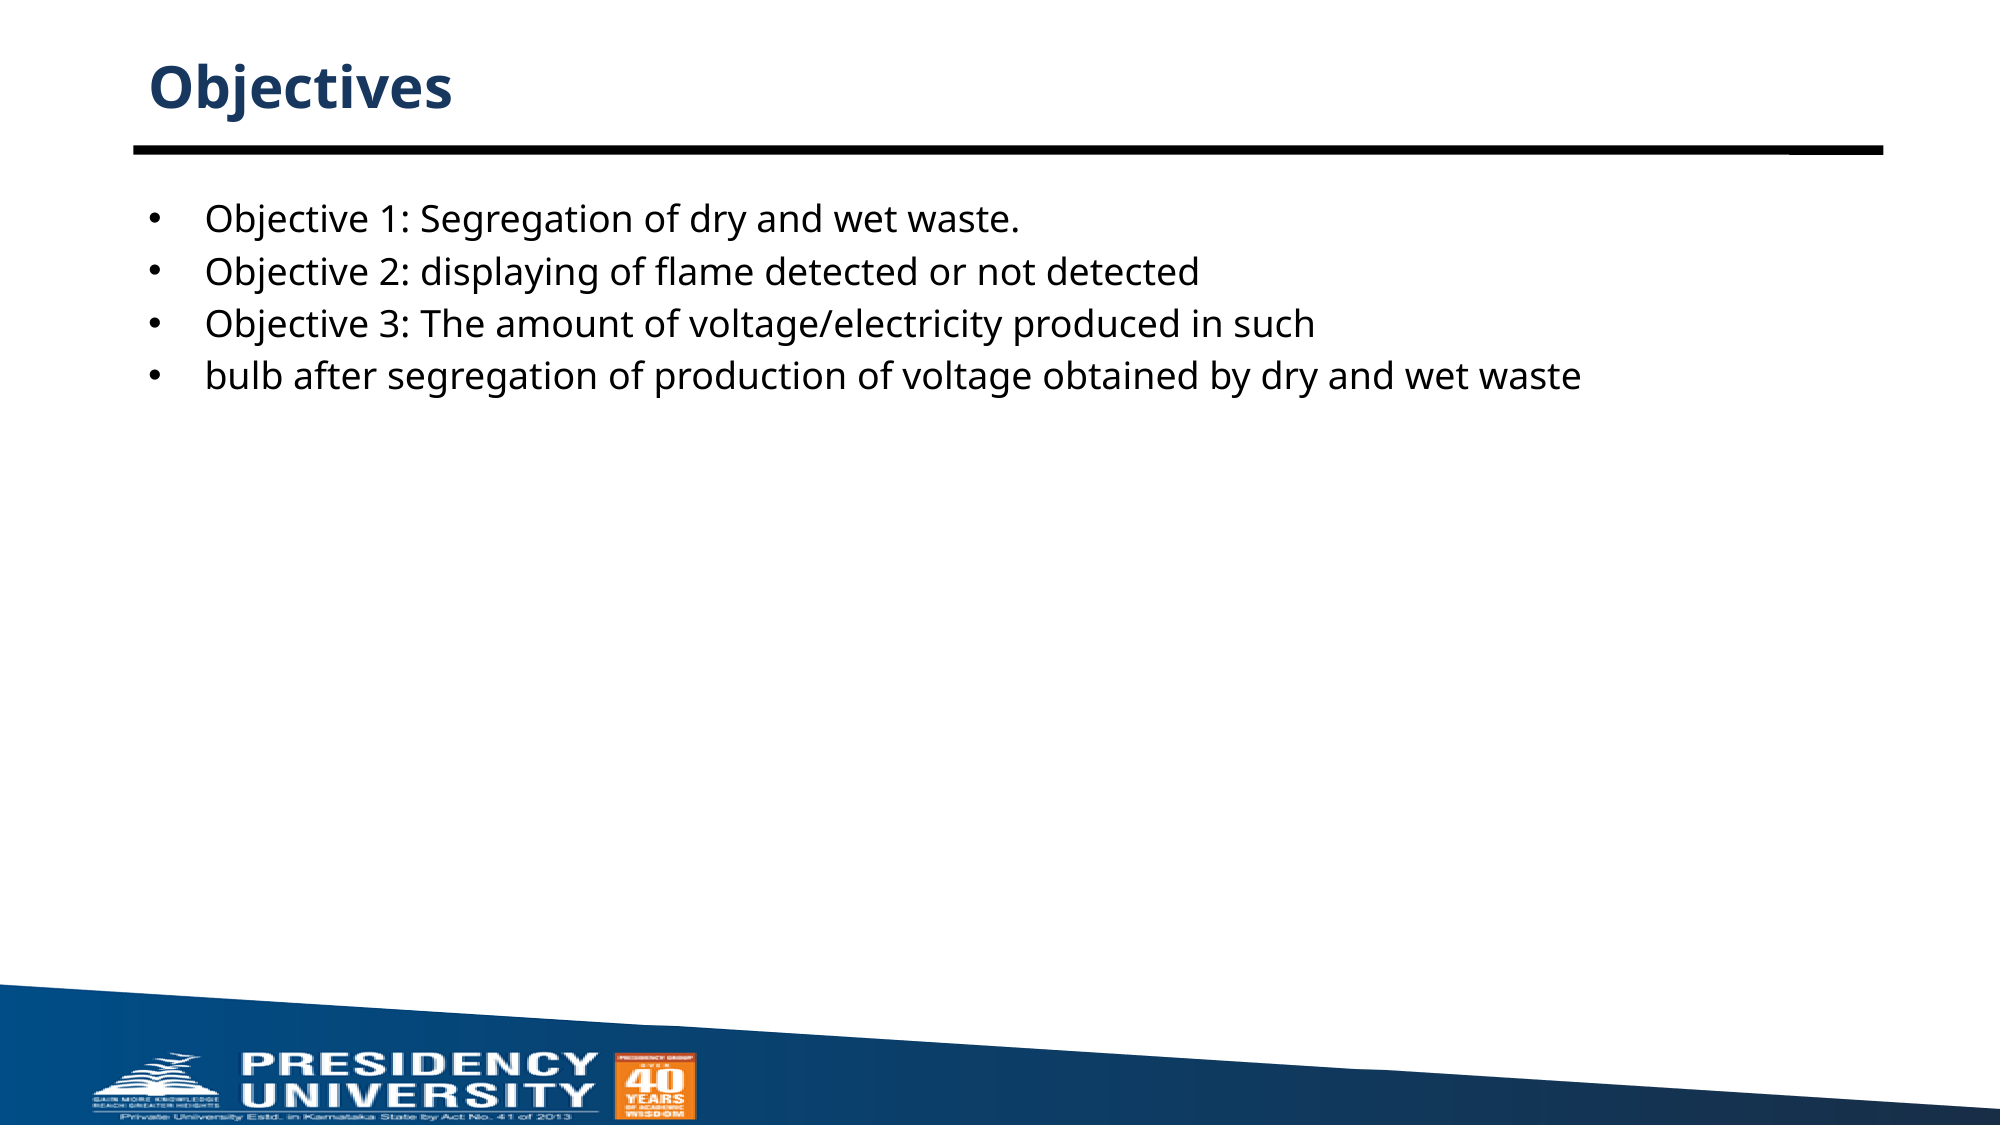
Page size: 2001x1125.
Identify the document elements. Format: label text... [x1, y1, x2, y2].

picture [0, 982, 2000, 1125]
list Objective 1: Segregation of dry and wet waste. Objective 2: displaying of flame detected or not detected Objective 3: The amount of voltage/electricity produced in such bulb after segregation of production of voltage obtained by dry and wet waste [133, 187, 1884, 1000]
title Objectives [133, 45, 1884, 125]
